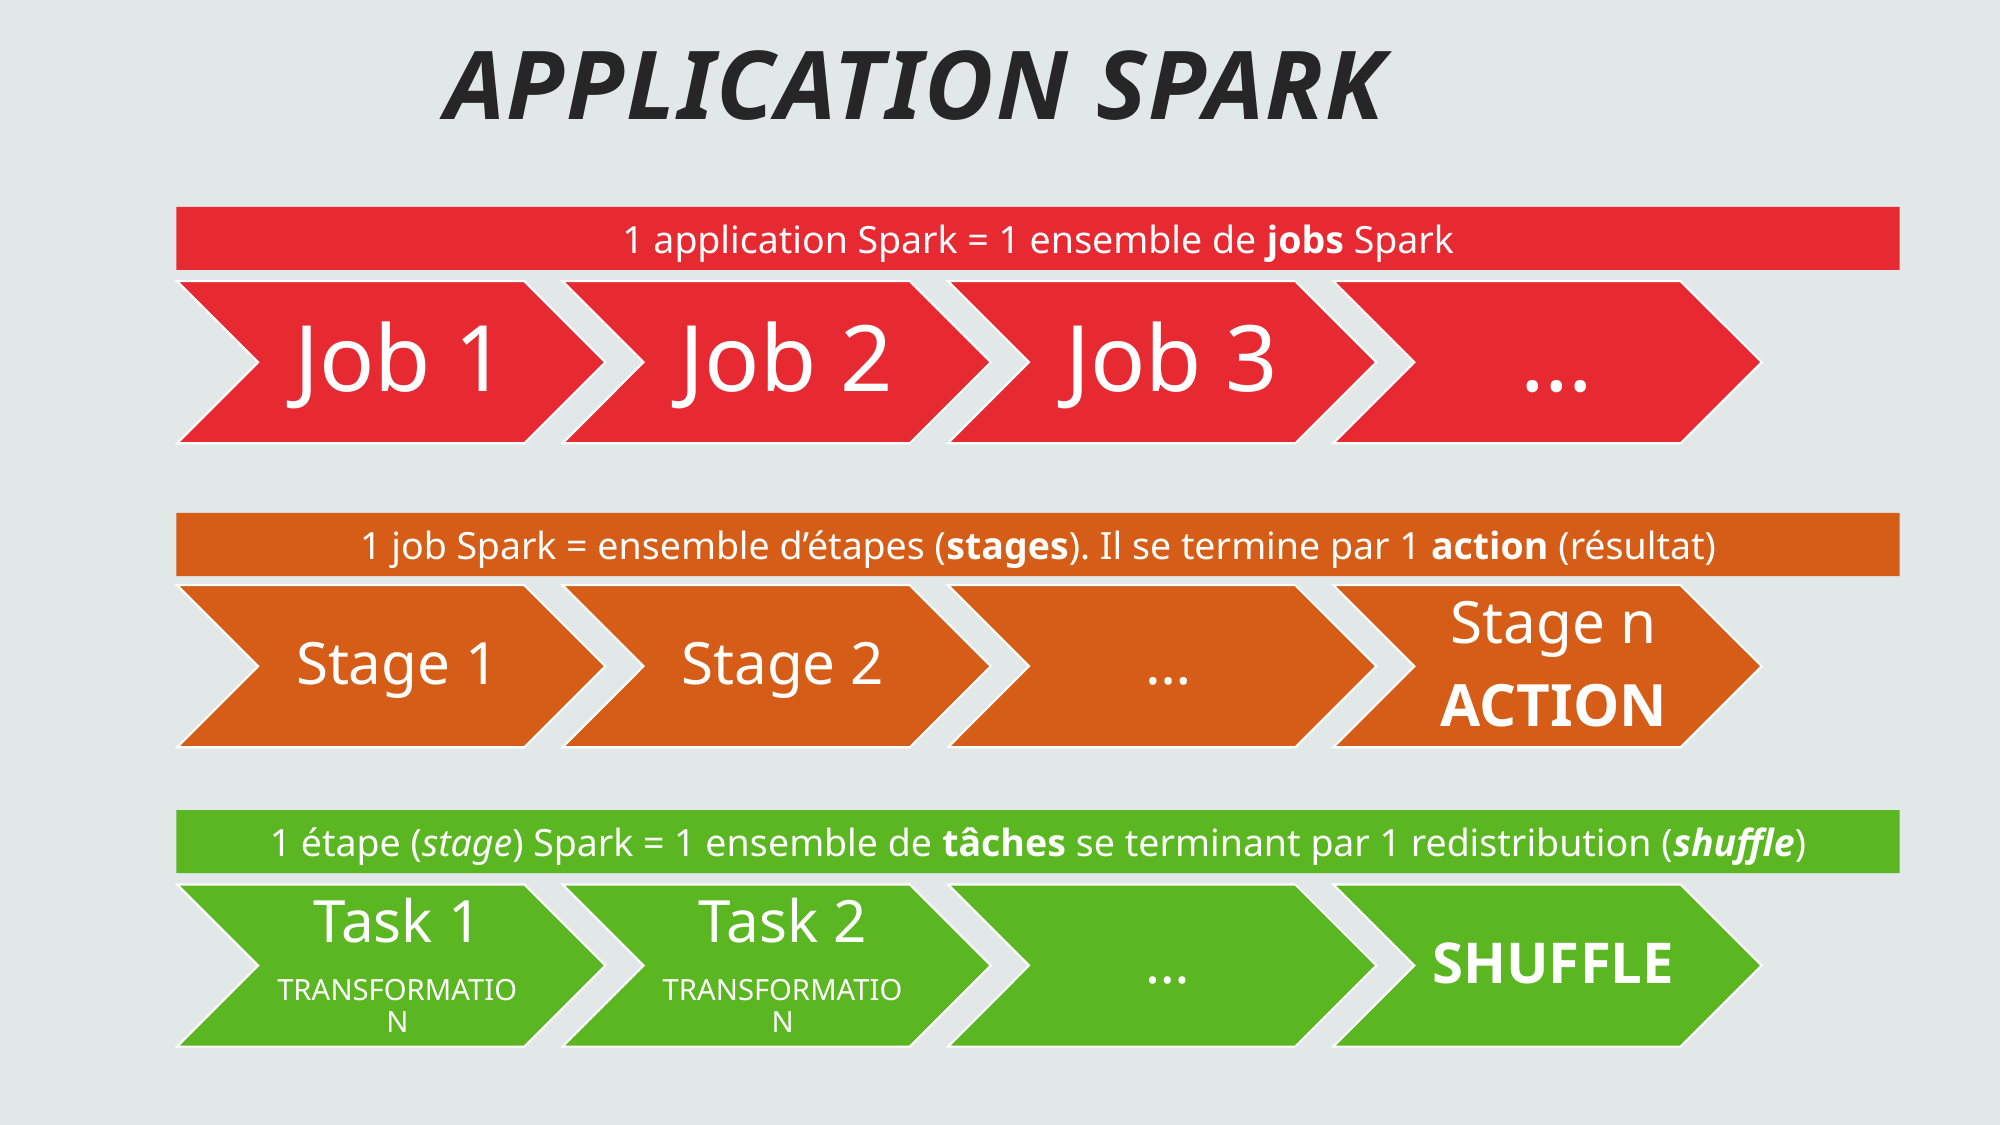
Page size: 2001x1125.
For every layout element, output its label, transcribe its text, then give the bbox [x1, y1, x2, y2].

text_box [176, 206, 1900, 1095]
title Application Spark [430, 30, 1772, 149]
